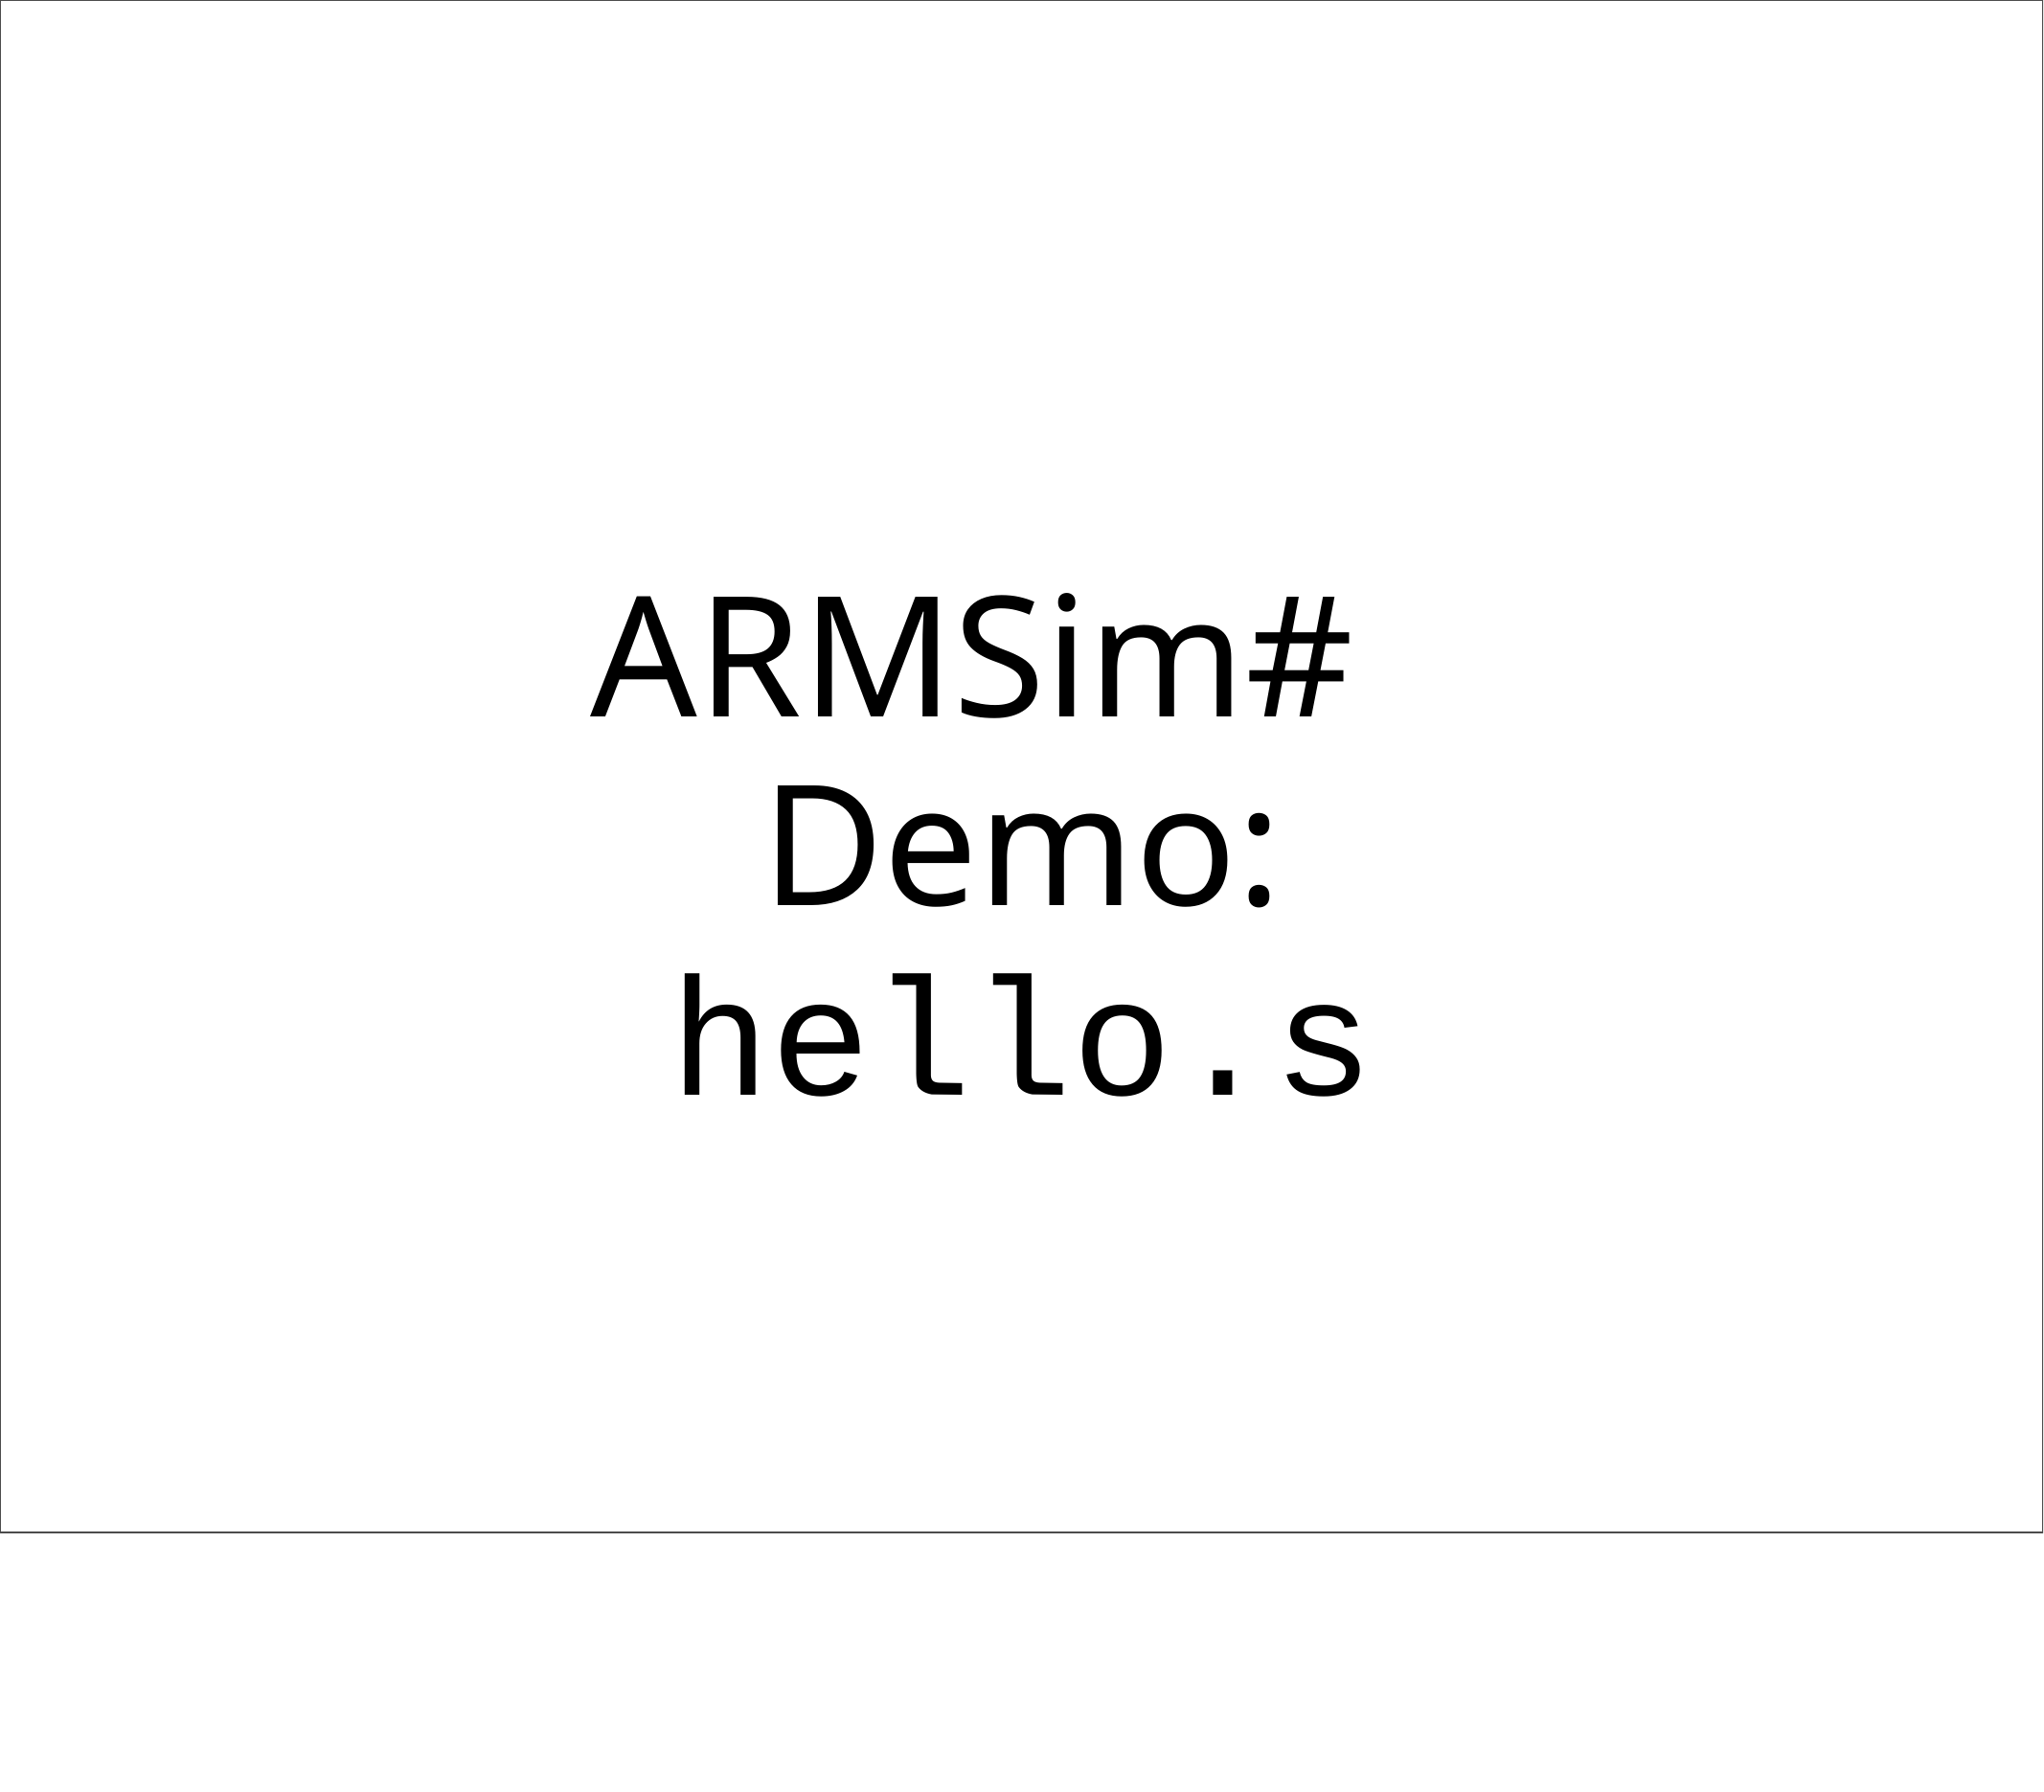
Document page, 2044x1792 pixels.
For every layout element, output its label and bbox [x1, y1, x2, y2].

text_box [0, 0, 2044, 1532]
